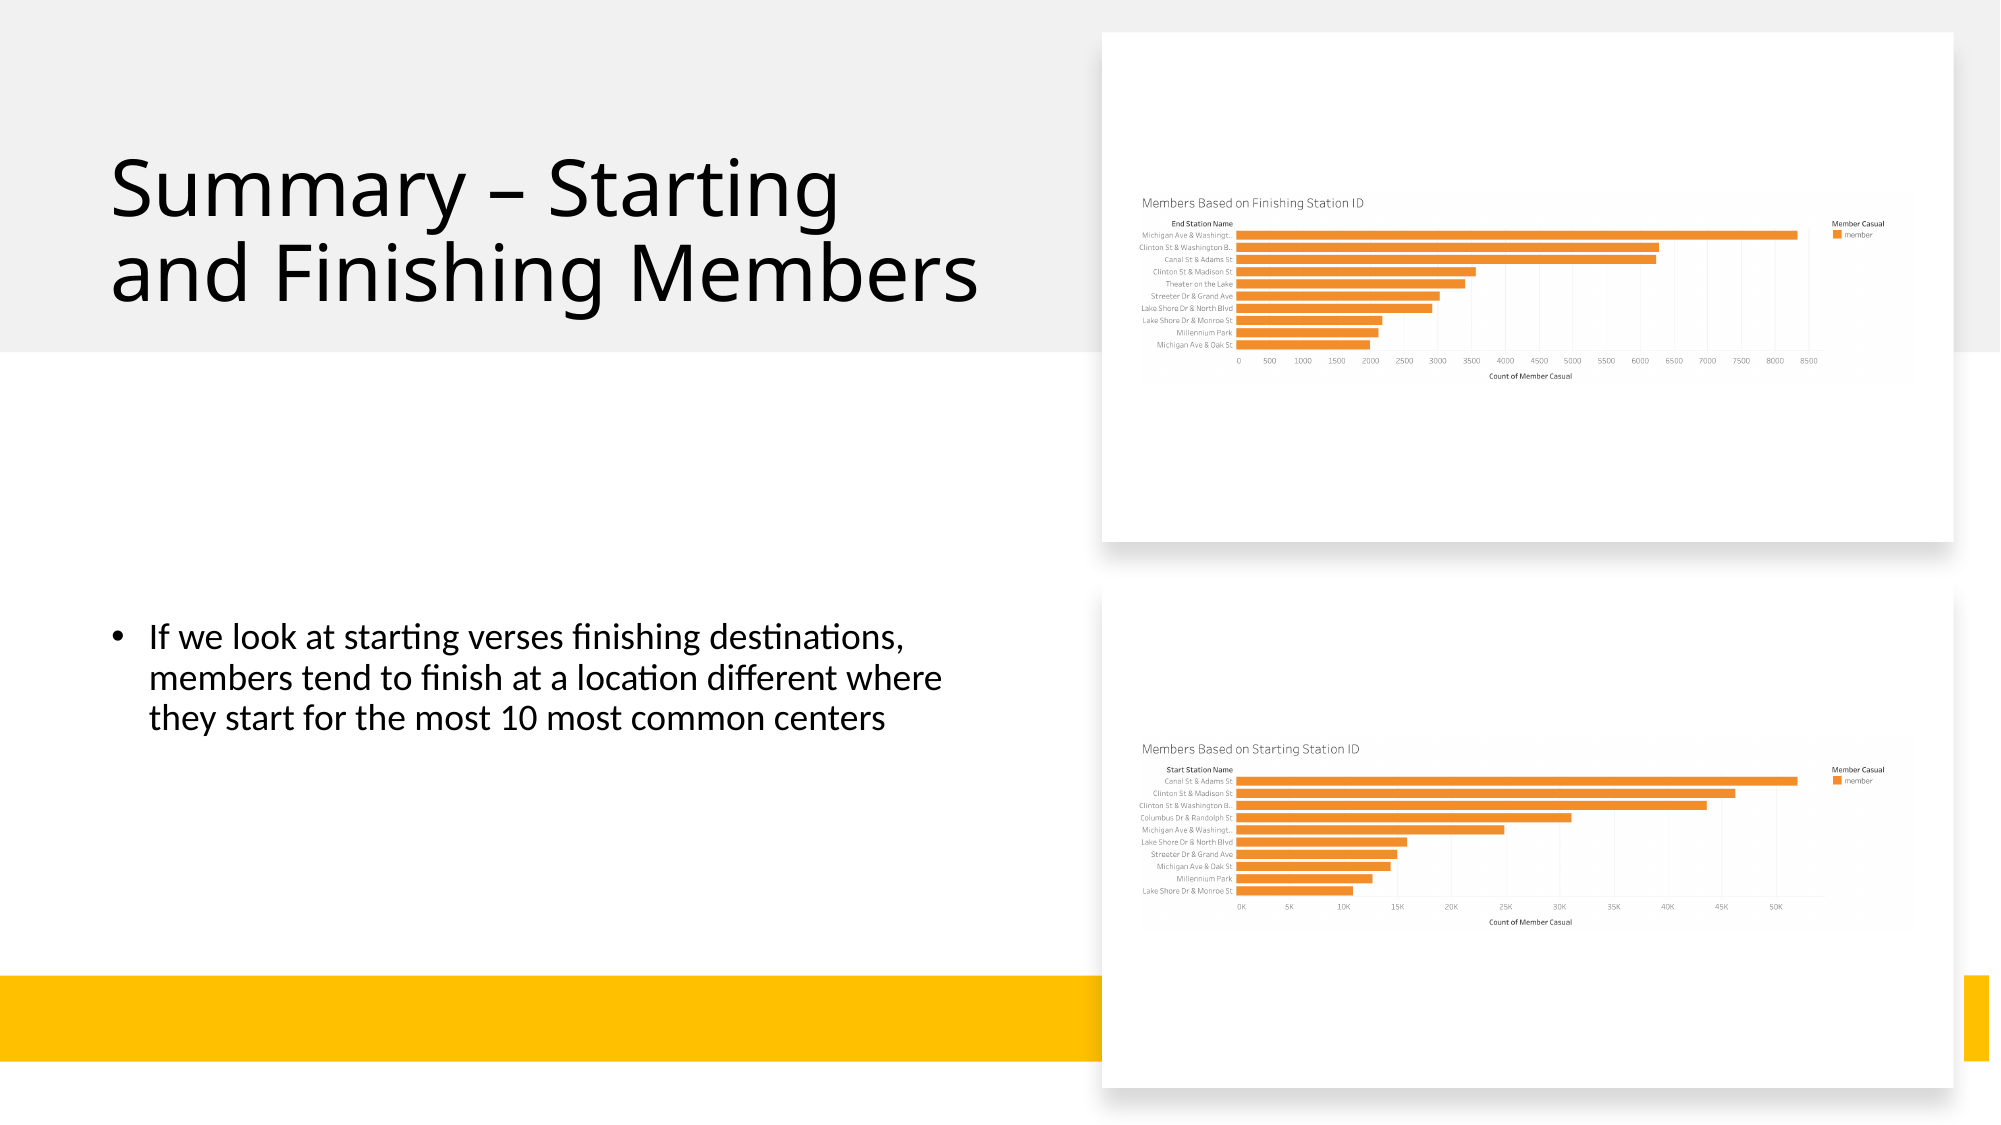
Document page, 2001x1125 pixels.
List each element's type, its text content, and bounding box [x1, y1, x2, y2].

picture [1139, 736, 1916, 931]
title Summary – Starting and Finishing Members [95, 57, 1008, 327]
text_box [0, 975, 1092, 1063]
list If we look at starting verses finishing destinations, members tend to finish at a location different where they start for the most 10 most common centers [96, 429, 1008, 926]
text_box [1101, 31, 1955, 543]
text_box [1963, 974, 1990, 1062]
text_box [0, 0, 2000, 353]
text_box [0, 353, 2000, 1125]
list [1139, 190, 1916, 385]
text_box [1101, 578, 1955, 1089]
